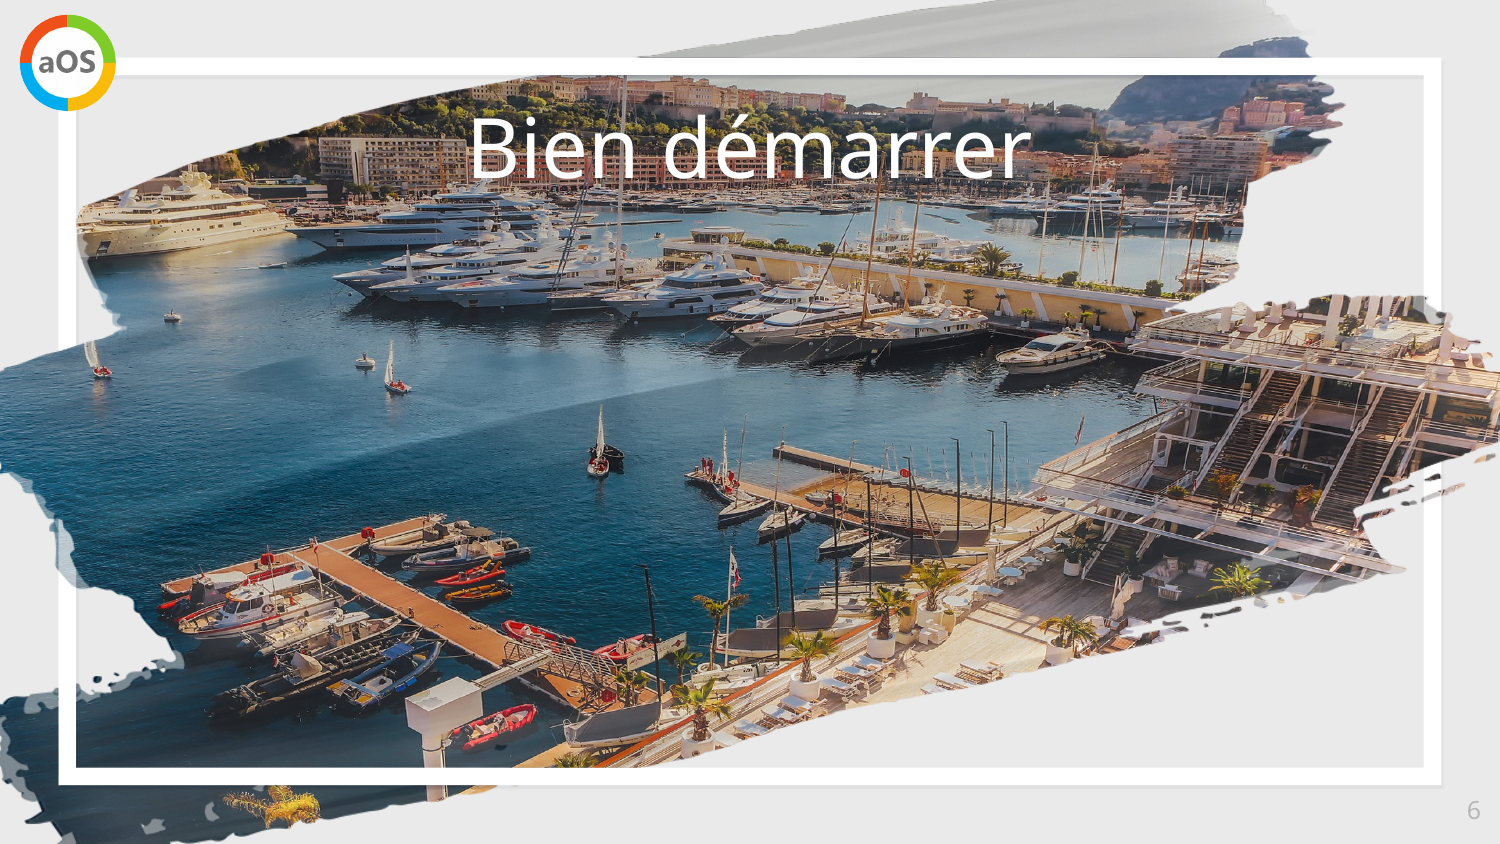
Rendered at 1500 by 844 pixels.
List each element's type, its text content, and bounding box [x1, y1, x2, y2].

slide_number 6 [1391, 779, 1482, 844]
picture [0, 0, 1500, 844]
text_box Bien démarrer [377, 81, 1123, 209]
